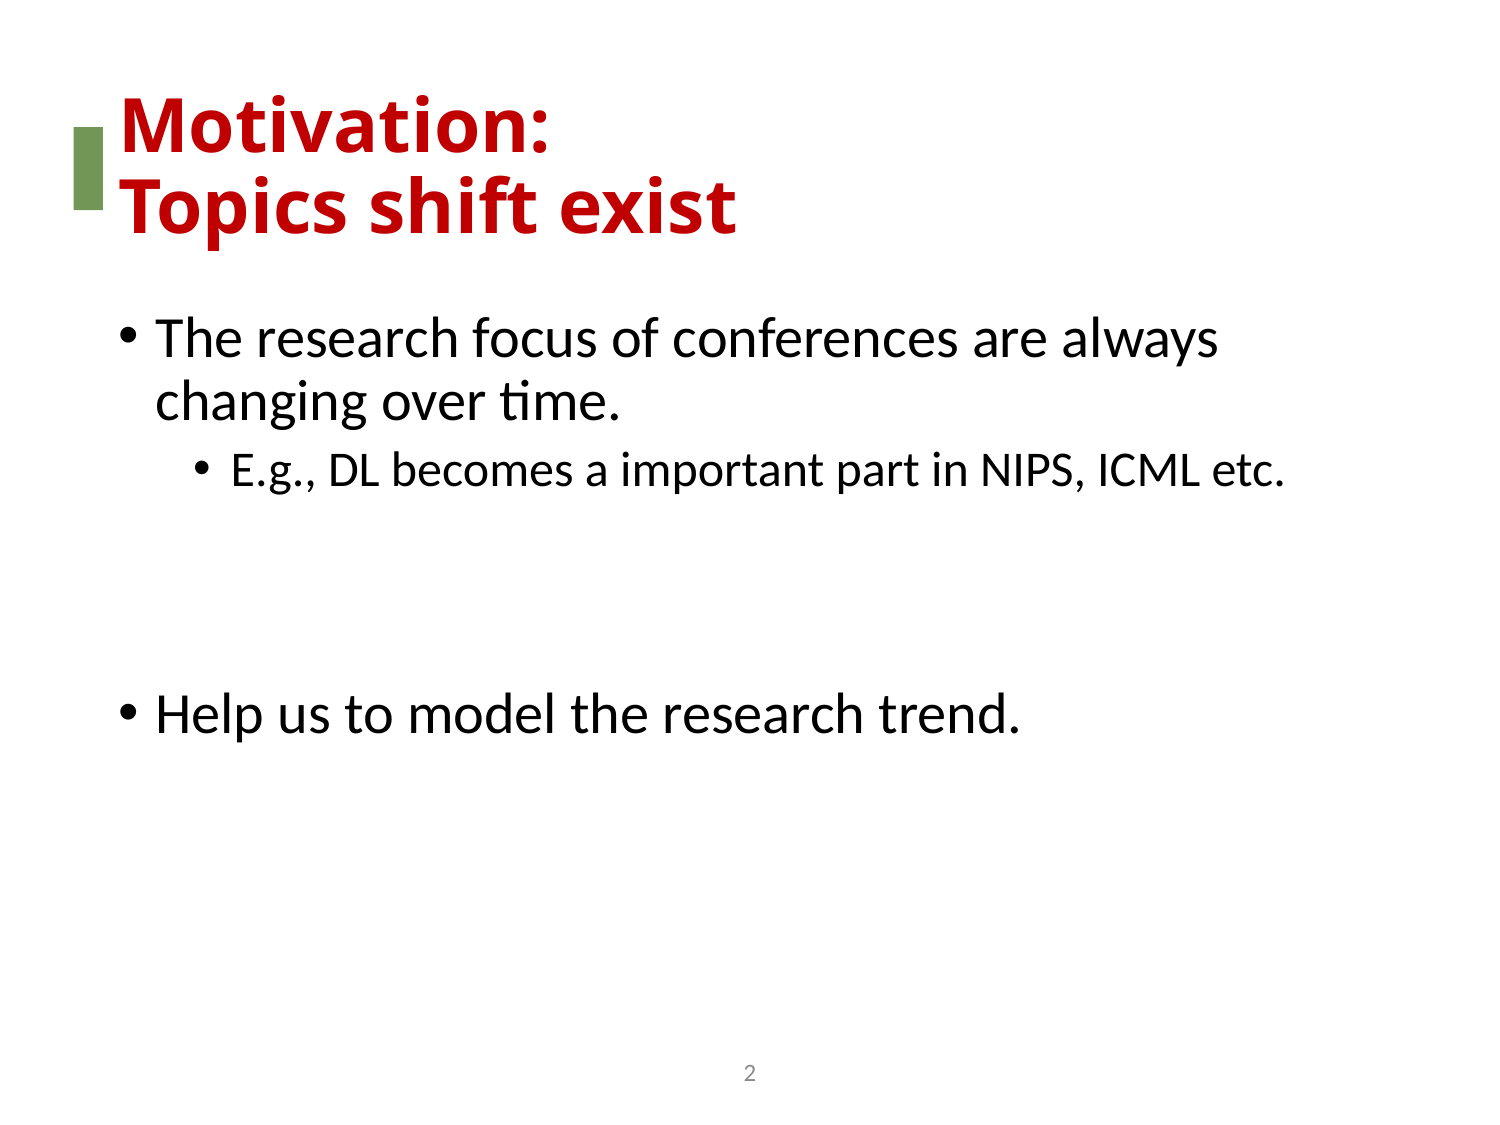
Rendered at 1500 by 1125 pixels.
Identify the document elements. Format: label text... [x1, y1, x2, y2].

slide_number 1 [581, 1041, 919, 1102]
list The research focus of conferences are always changing over time. E.g., DL becomes a important part in NIPS, ICML etc. Help us to model the research trend. [103, 299, 1397, 1014]
title Motivation: Topics shift exist [103, 59, 1397, 278]
text_box [72, 126, 104, 211]
